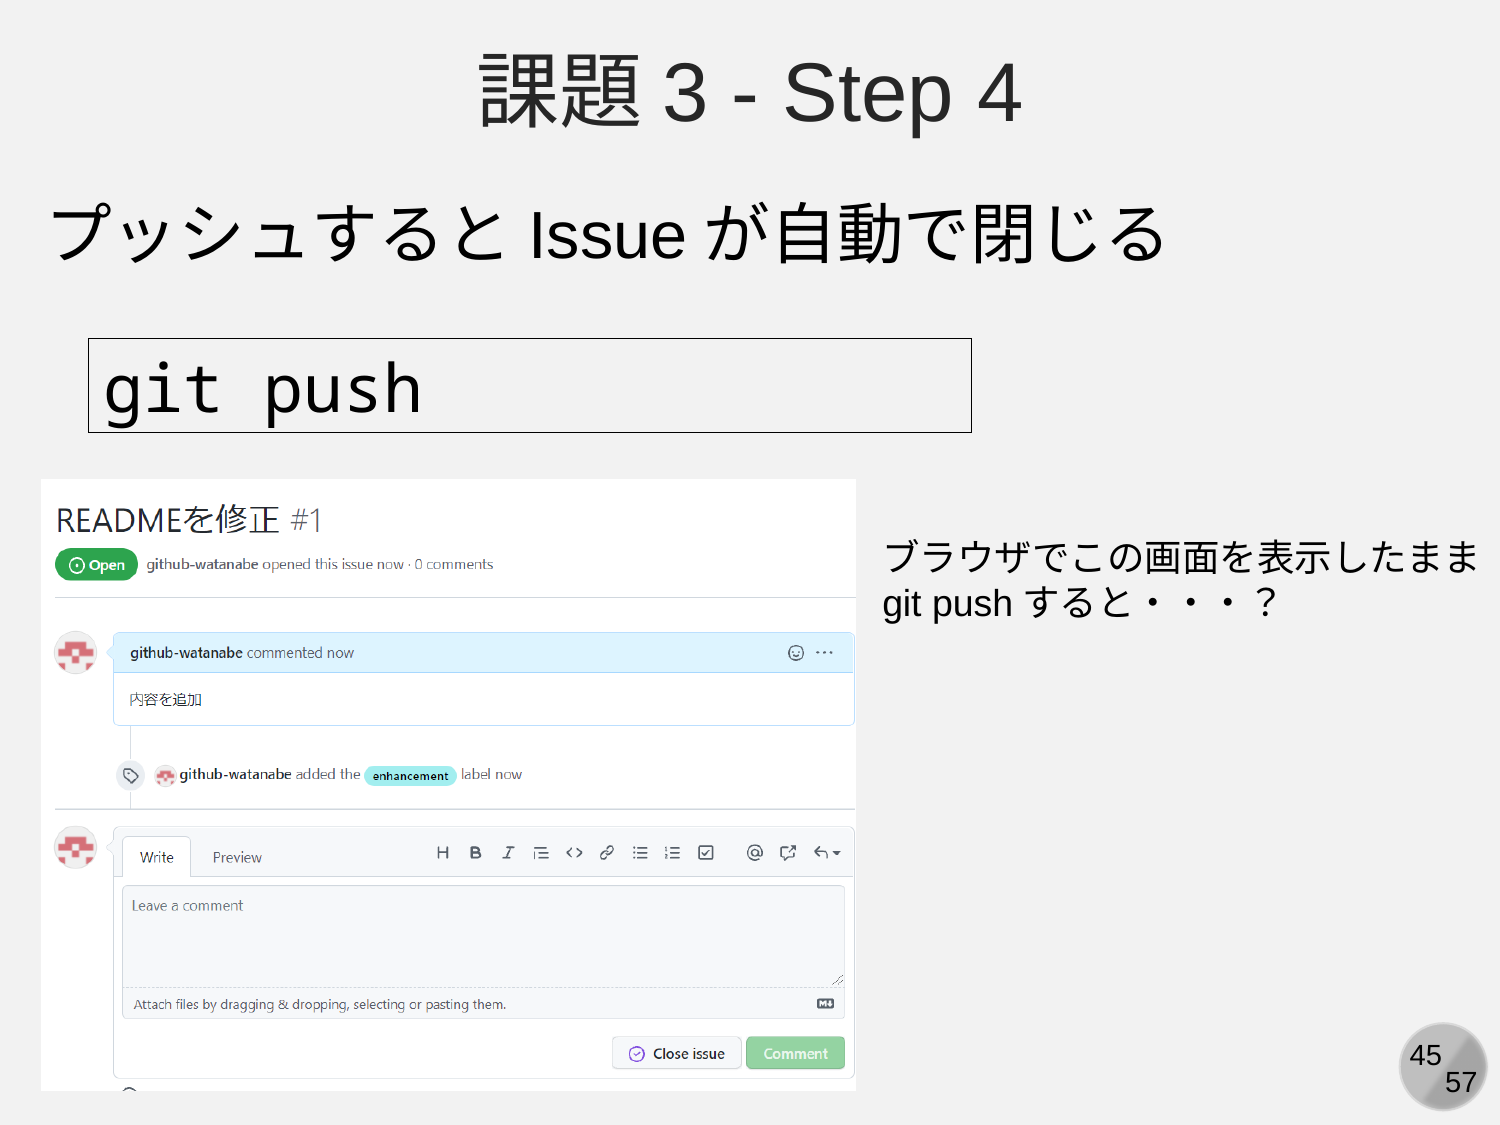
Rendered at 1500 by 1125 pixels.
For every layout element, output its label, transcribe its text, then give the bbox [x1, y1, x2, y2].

text_box git push [88, 338, 972, 433]
text_box プッシュするとIssueが自動で閉じる [30, 184, 1186, 280]
list 課題3 - Step 4 [0, 31, 1500, 155]
text_box ブラウザでこの画面を表示したまま git pushすると・・・？ [867, 527, 1497, 632]
picture [41, 479, 856, 1091]
